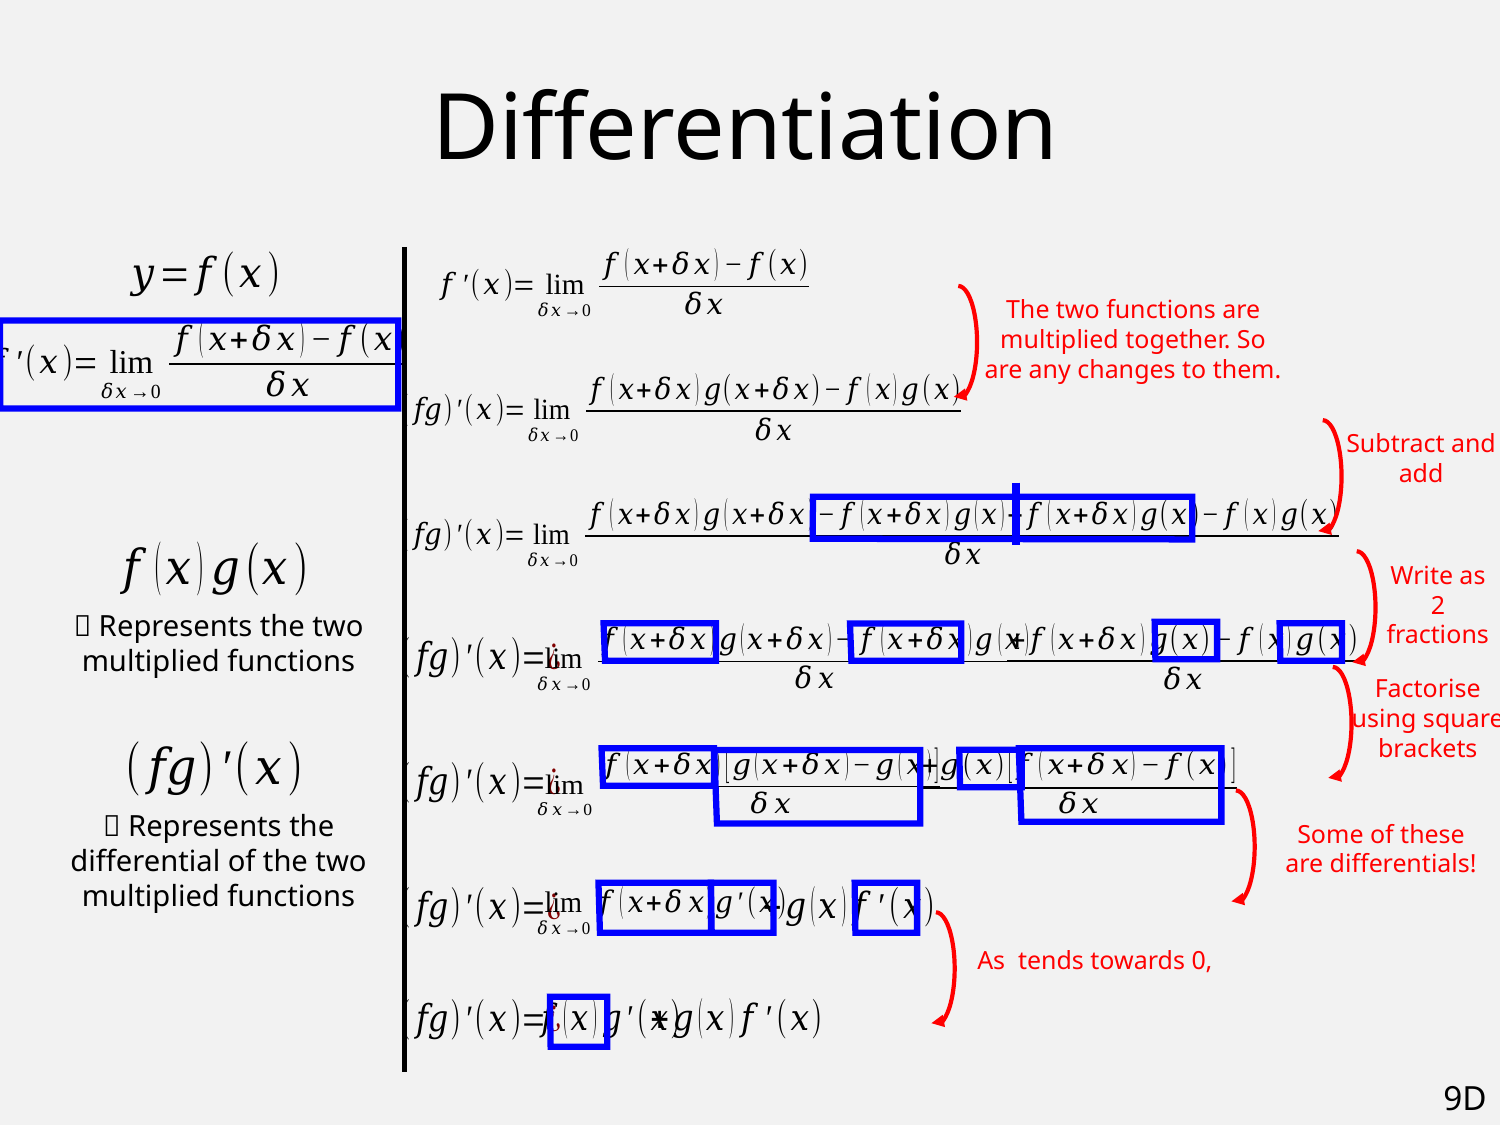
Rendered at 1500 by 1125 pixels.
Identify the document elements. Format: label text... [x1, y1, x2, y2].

text_box Write as 2 fractions [1365, 551, 1500, 657]
text_box [848, 622, 963, 662]
text_box [1017, 747, 1223, 823]
text_box [712, 881, 775, 934]
text_box [1352, 550, 1367, 665]
text_box [811, 495, 1012, 541]
text_box [1153, 620, 1219, 661]
text_box [1328, 666, 1344, 782]
text_box [714, 748, 922, 825]
text_box [0, 319, 400, 410]
text_box [548, 995, 609, 1048]
text_box  Represents the two multiplied functions [24, 599, 404, 685]
text_box [600, 747, 716, 787]
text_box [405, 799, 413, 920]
text_box [1020, 495, 1194, 541]
text_box 9D [1428, 1069, 1500, 1125]
text_box [853, 881, 919, 934]
text_box [1231, 789, 1256, 906]
text_box [1278, 622, 1344, 662]
text_box [953, 285, 969, 401]
text_box [958, 748, 1023, 789]
text_box [602, 622, 718, 662]
text_box [931, 911, 956, 1028]
text_box Some of these are differentials! [1262, 810, 1500, 886]
text_box  Represents the differential of the two multiplied functions [24, 799, 404, 920]
text_box [1318, 419, 1343, 536]
title Differentiation [98, 21, 1393, 239]
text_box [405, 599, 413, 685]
text_box Factorise using square brackets [1334, 665, 1500, 770]
text_box [597, 881, 712, 934]
text_box The two functions are multiplied together. So are any changes to them. [964, 285, 1302, 391]
